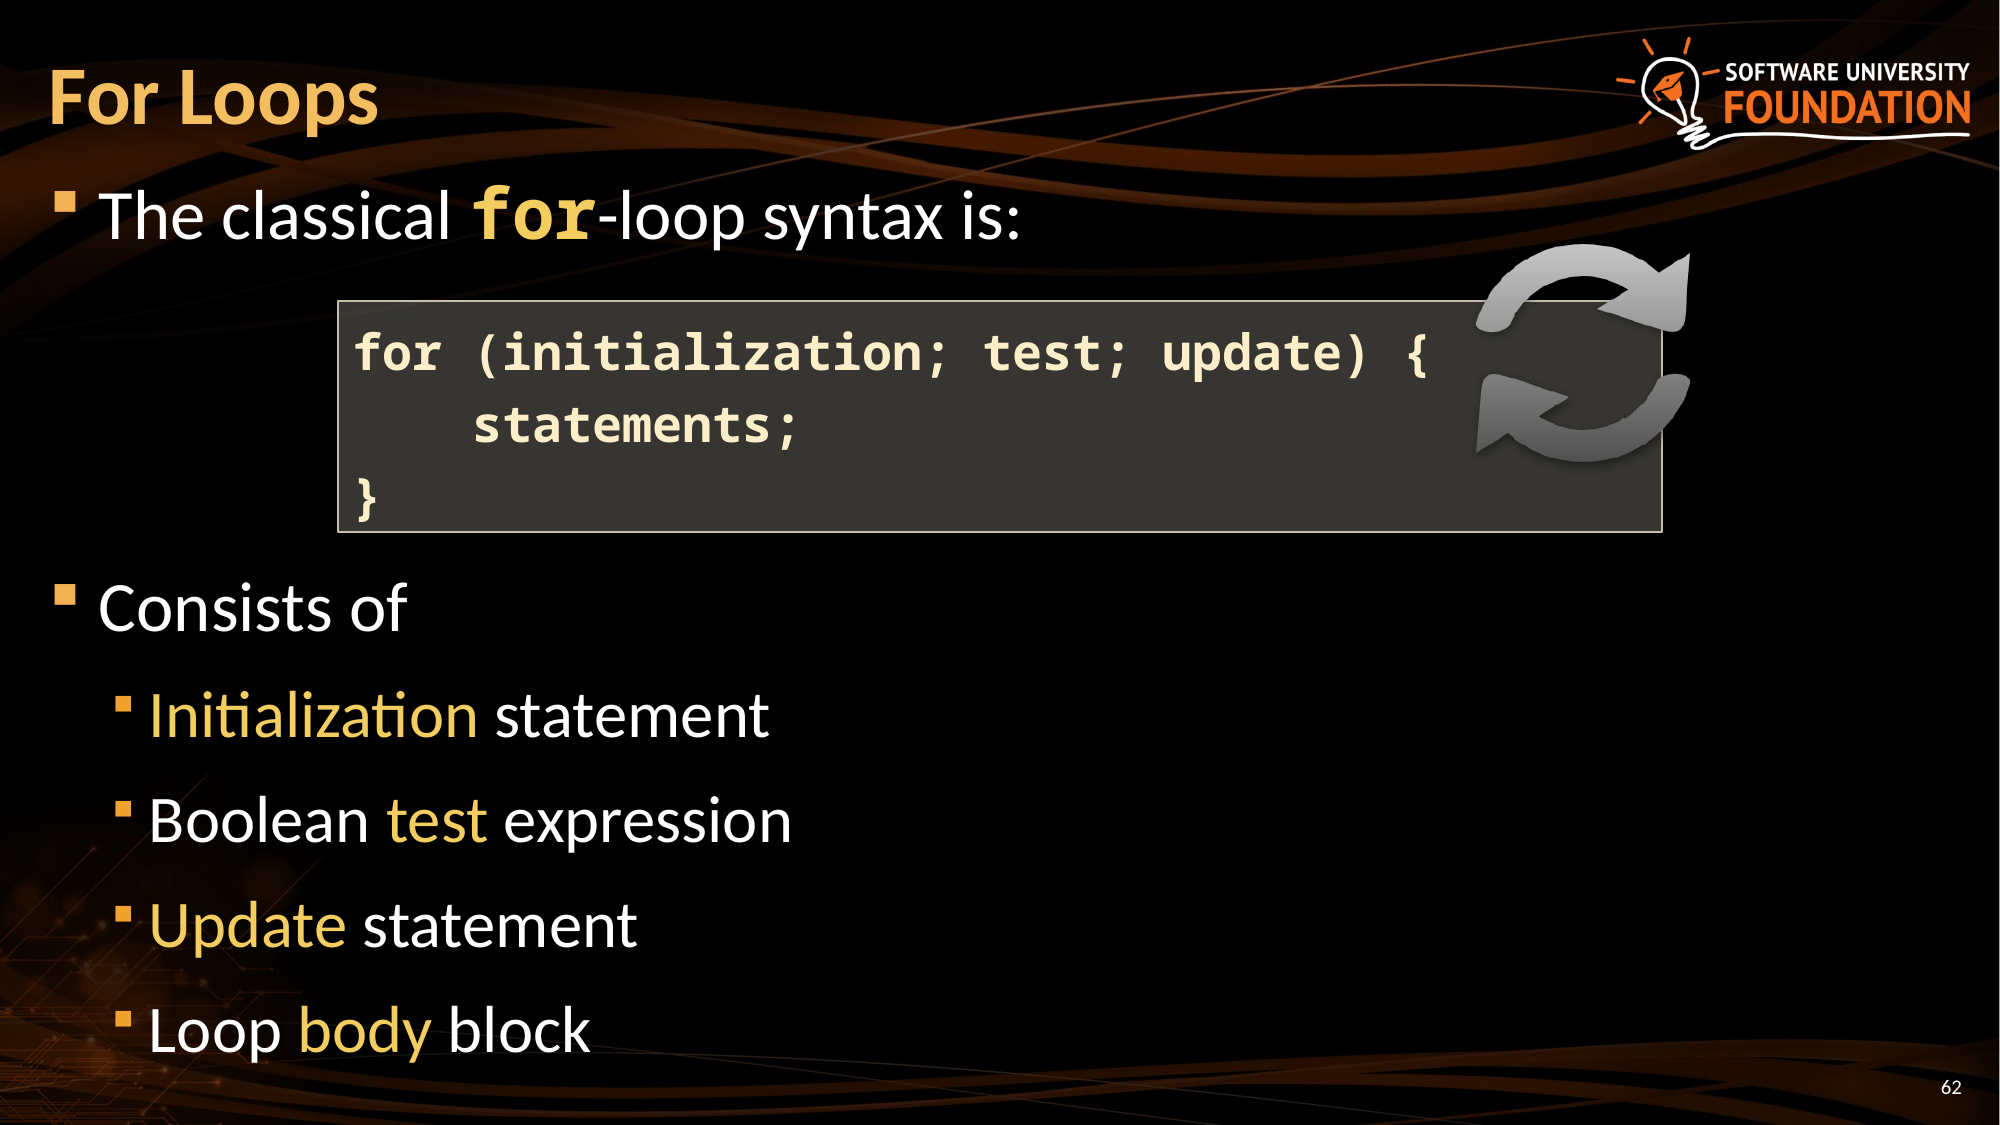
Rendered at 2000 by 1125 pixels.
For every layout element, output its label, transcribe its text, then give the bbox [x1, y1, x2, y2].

picture [0, 0, 2000, 1125]
slide_number 62 [1897, 1070, 1968, 1103]
text_box for (initialization; test; update) { statements; } [337, 301, 1662, 532]
title For Loops [30, 6, 1602, 189]
list The classical for-loop syntax is: Consists of Initialization statement Boolean test expression Update statement Loop body block [31, 162, 1968, 1088]
